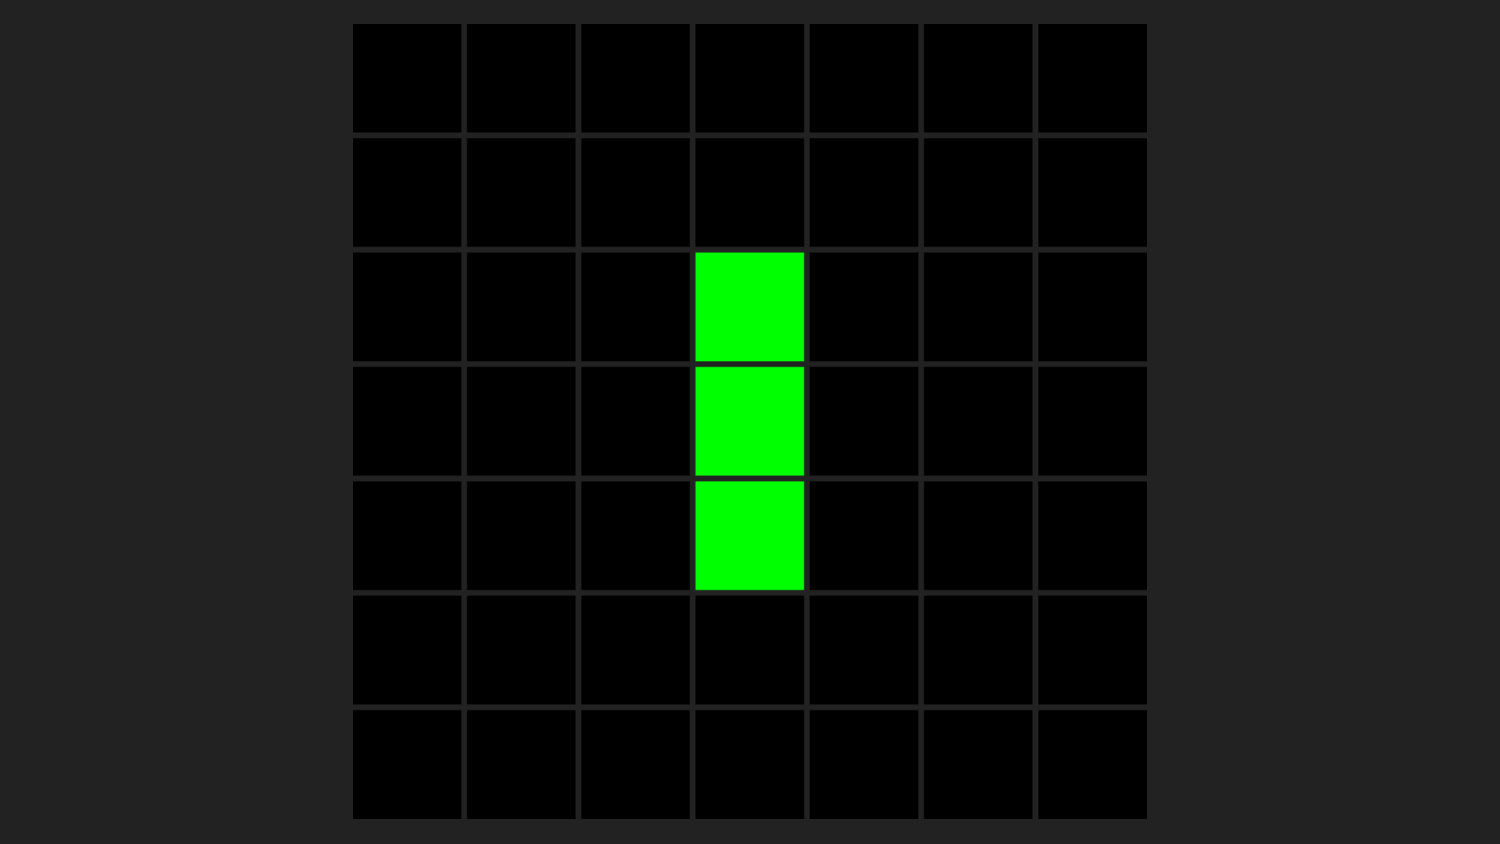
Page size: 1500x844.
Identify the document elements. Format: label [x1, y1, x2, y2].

picture [352, 24, 1148, 819]
